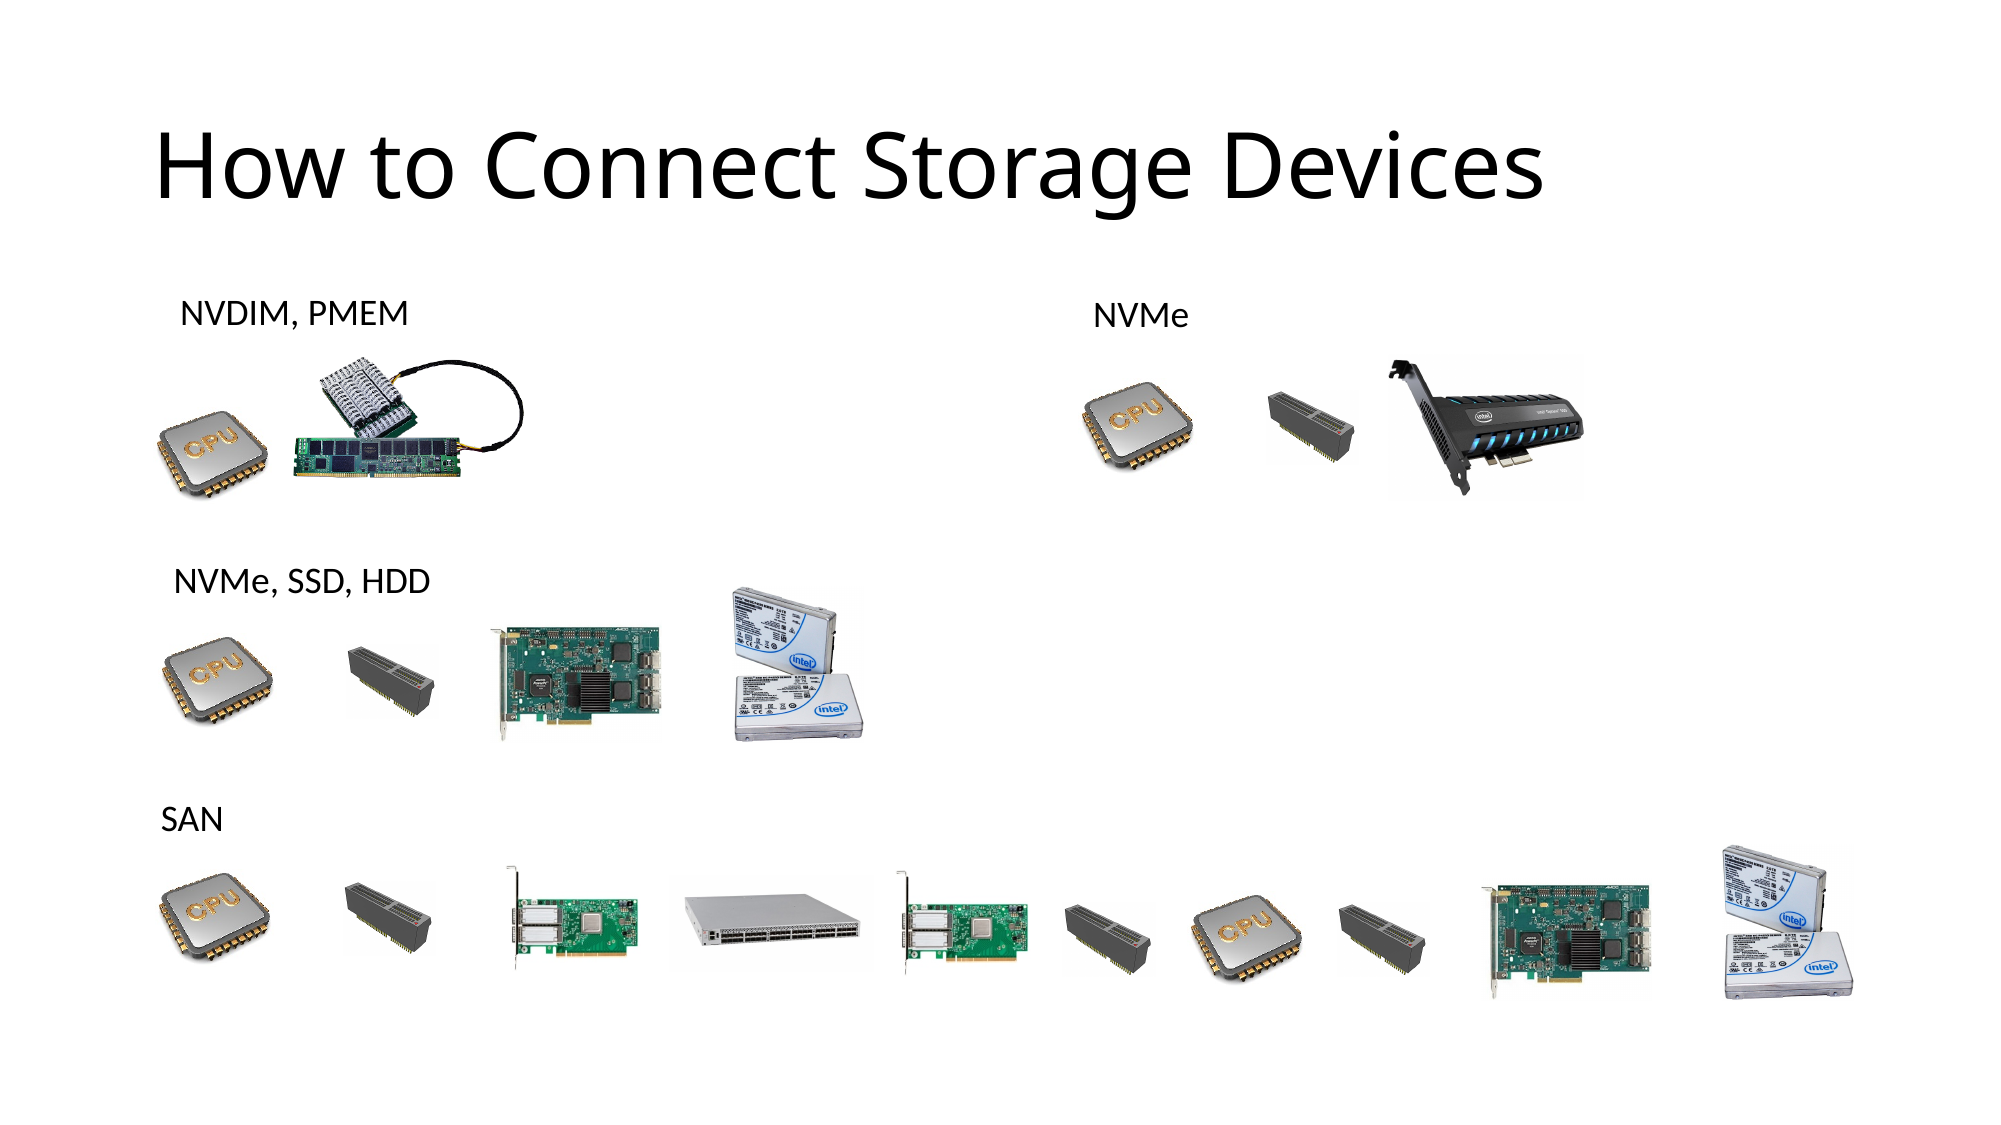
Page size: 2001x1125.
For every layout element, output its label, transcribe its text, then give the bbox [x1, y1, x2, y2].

picture [283, 351, 533, 497]
picture [1062, 902, 1156, 977]
picture [346, 644, 439, 719]
picture [343, 881, 436, 956]
picture [155, 869, 274, 967]
picture [669, 875, 874, 972]
text_box SAN [145, 786, 597, 847]
text_box NVDIM, PMEM [165, 280, 428, 341]
picture [504, 865, 641, 972]
picture [1078, 378, 1197, 476]
picture [490, 620, 662, 743]
picture [153, 407, 272, 504]
picture [1186, 891, 1306, 988]
text_box NVMe [1078, 282, 1341, 343]
picture [1722, 844, 1854, 1001]
picture [1388, 354, 1584, 501]
text_box NVMe, SSD, HDD [158, 548, 610, 609]
title How to Connect Storage Devices [137, 59, 1863, 278]
picture [894, 870, 1031, 977]
picture [1337, 902, 1430, 977]
picture [158, 633, 277, 730]
picture [1481, 878, 1652, 1001]
picture [732, 586, 864, 743]
picture [1266, 390, 1359, 465]
